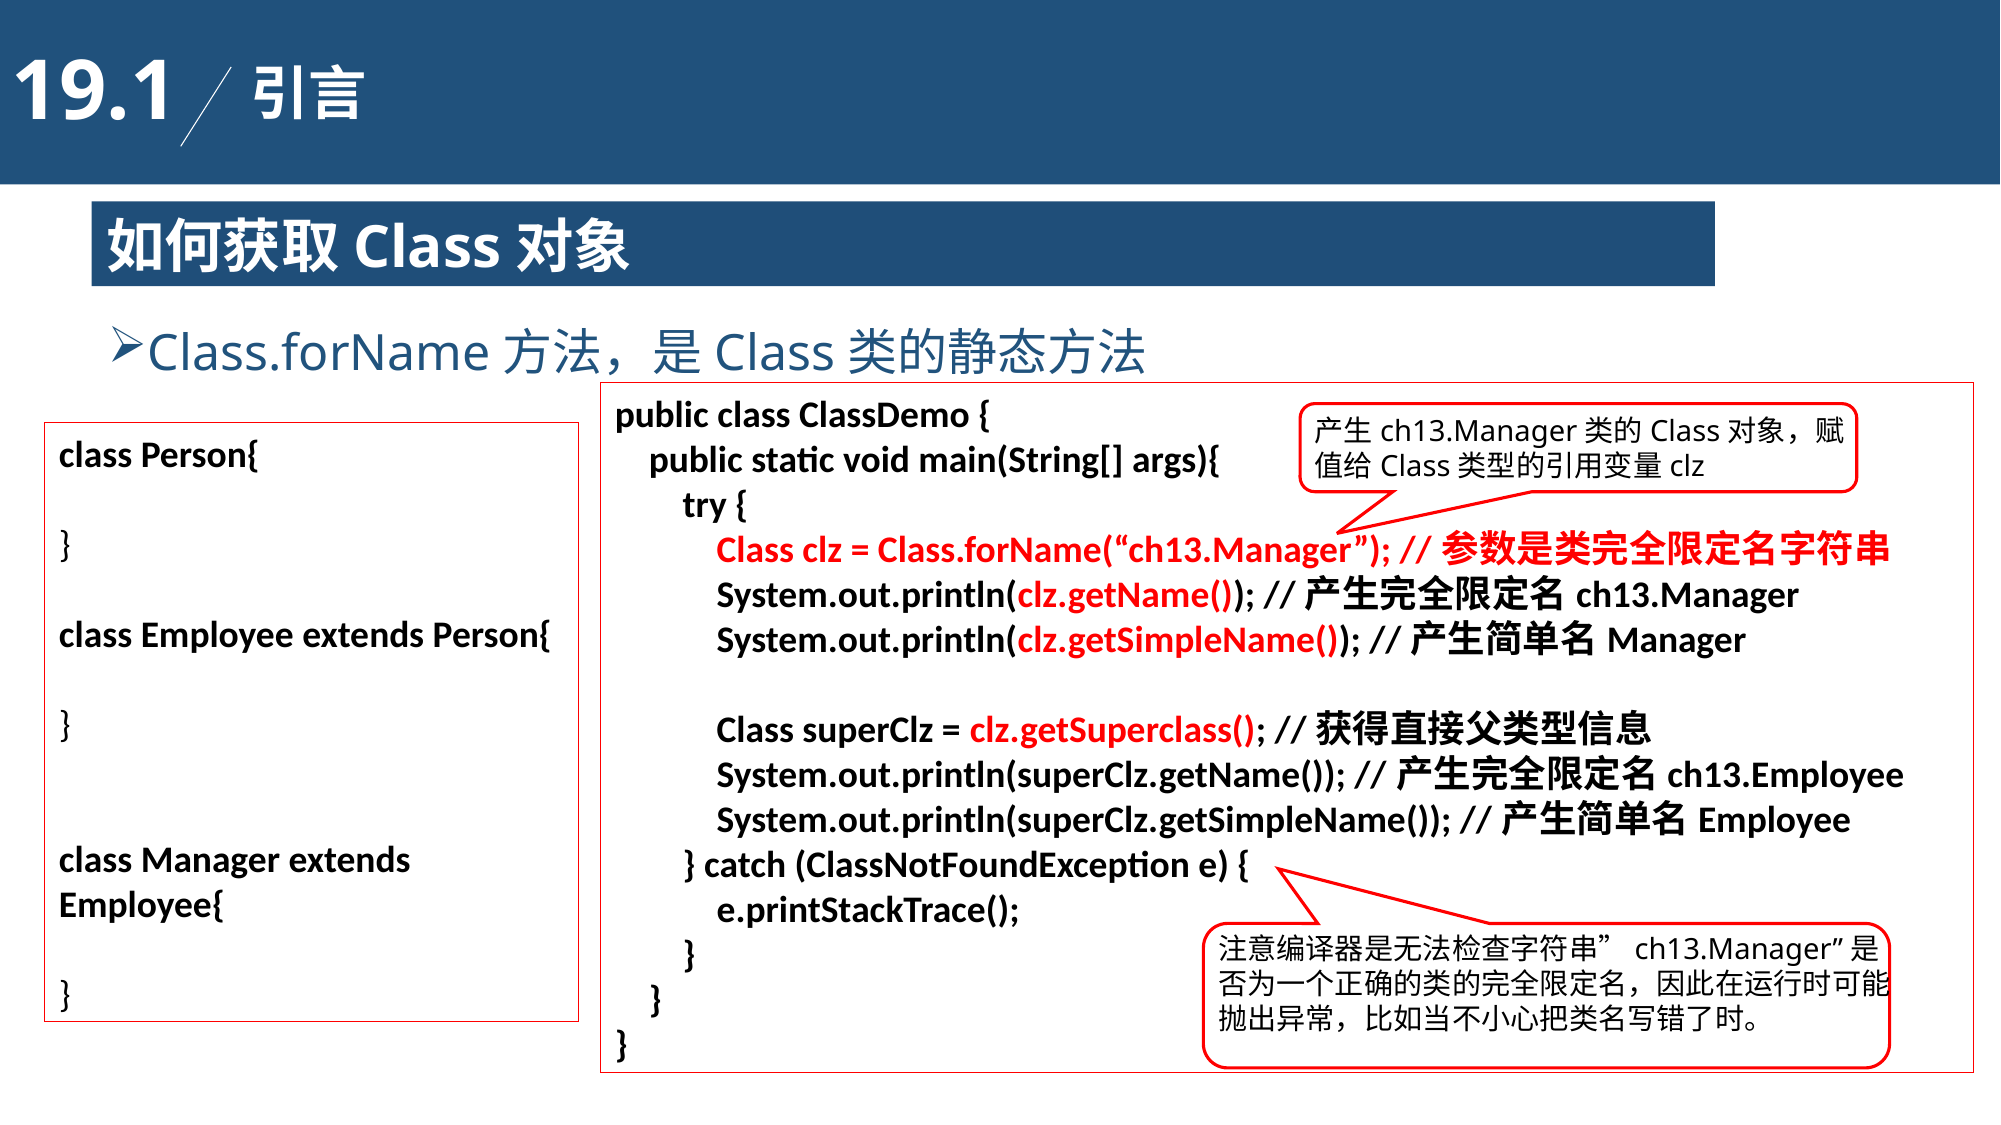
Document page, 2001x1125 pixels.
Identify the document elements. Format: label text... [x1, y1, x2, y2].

list 引言 [235, 57, 1449, 139]
text_box 如何获取Class对象 [91, 201, 1715, 287]
text_box 19.1 [0, 40, 197, 206]
text_box public class ClassDemo { public static void main(String[] args){ try { Class clz = Class.forName(“ch13.Manager”); //参数是类完全限定名字符串 System.out.println(clz.getName()); //产生完全限定名ch13.Manager System.out.println(clz.getSimpleName()); //产生简单名Manager Class superClz = clz.getSuperclass(); //获得直接父类型信息 System.out.println(superClz.getName()); //产生完全限定名ch13.Employee System.out.println(superClz.getSimpleName()); //产生简单名Employee } catch (ClassNotFoundException e) { e.printStackTrace(); } } } [600, 382, 1974, 1073]
text_box [1202, 942, 1891, 1069]
text_box [1306, 490, 1851, 535]
text_box class Person{ } class Employee extends Person{ } class Manager extends Employee{ } [44, 422, 579, 1022]
text_box 产生ch13.Manager类的Class对象，赋值给Class类型的引用变量clz [1300, 405, 1885, 490]
text_box 注意编译器是无法检查字符串”ch13.Manager”是否为一个正确的类的完全限定名，因此在运行时可能抛出异常，比如当不小心把类名写错了时。 [1203, 922, 1918, 1043]
text_box Class.forName方法，是Class类的静态方法 [93, 313, 1772, 388]
text_box [1275, 867, 1488, 922]
